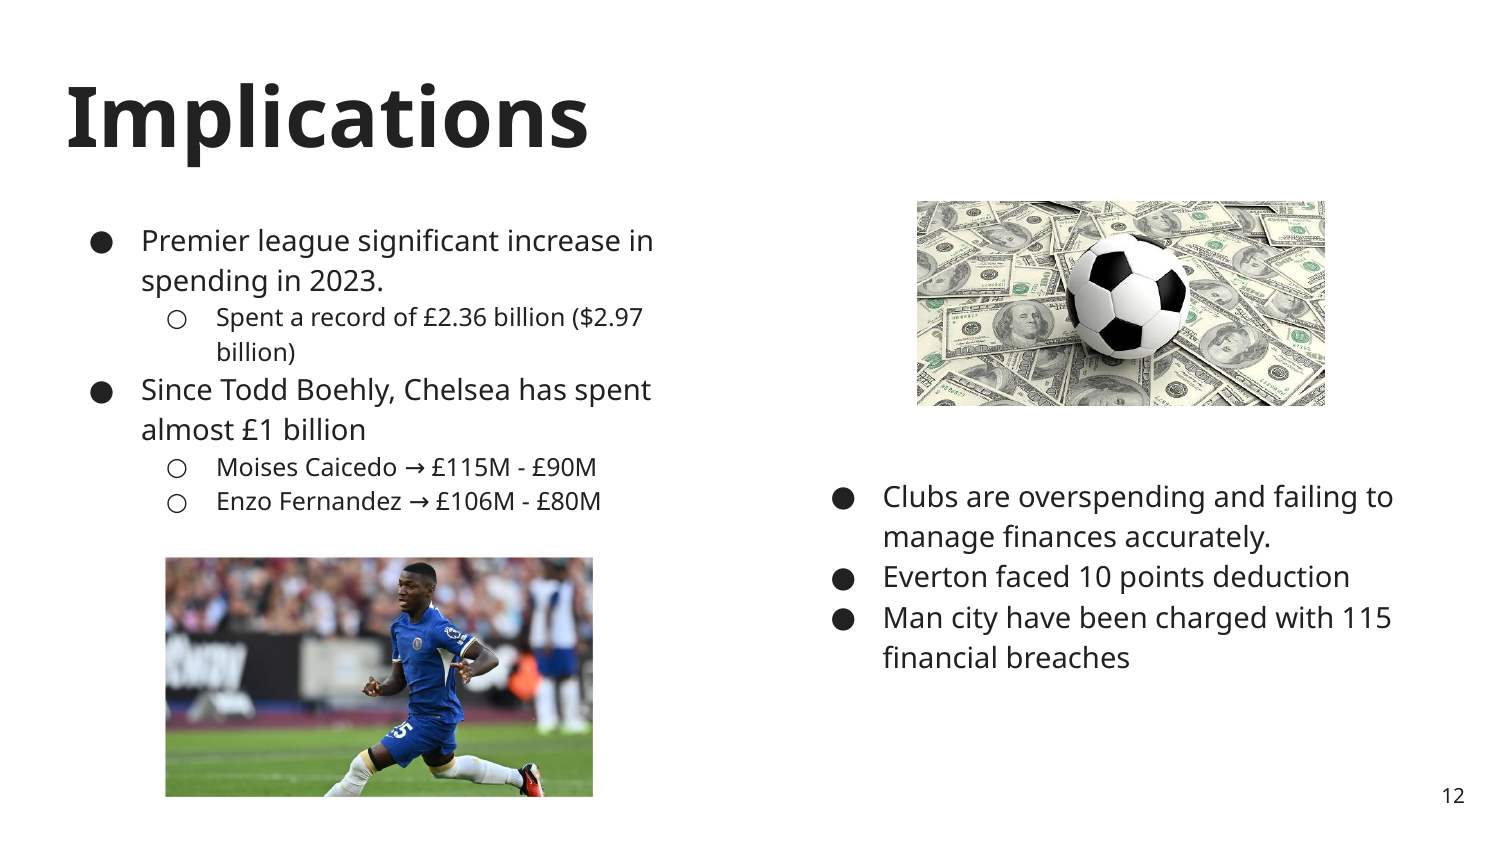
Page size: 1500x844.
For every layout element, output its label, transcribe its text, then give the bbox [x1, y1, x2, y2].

list Clubs are overspending and failing to manage finances accurately. Everton faced 10 points deduction Man city have been charged with 115 financial breaches [792, 201, 1449, 750]
list Premier league significant increase in spending in 2023. Spent a record of £2.36 billion ($2.97 billion) Since Todd Boehly, Chelsea has spent almost £1 billion Moises Caicedo → £115M - £90M Enzo Fernandez → £106M - £80M [51, 201, 708, 750]
slide_number 12 [1389, 764, 1480, 830]
picture [916, 201, 1325, 406]
title Implications [51, 48, 1449, 180]
picture [164, 556, 594, 799]
